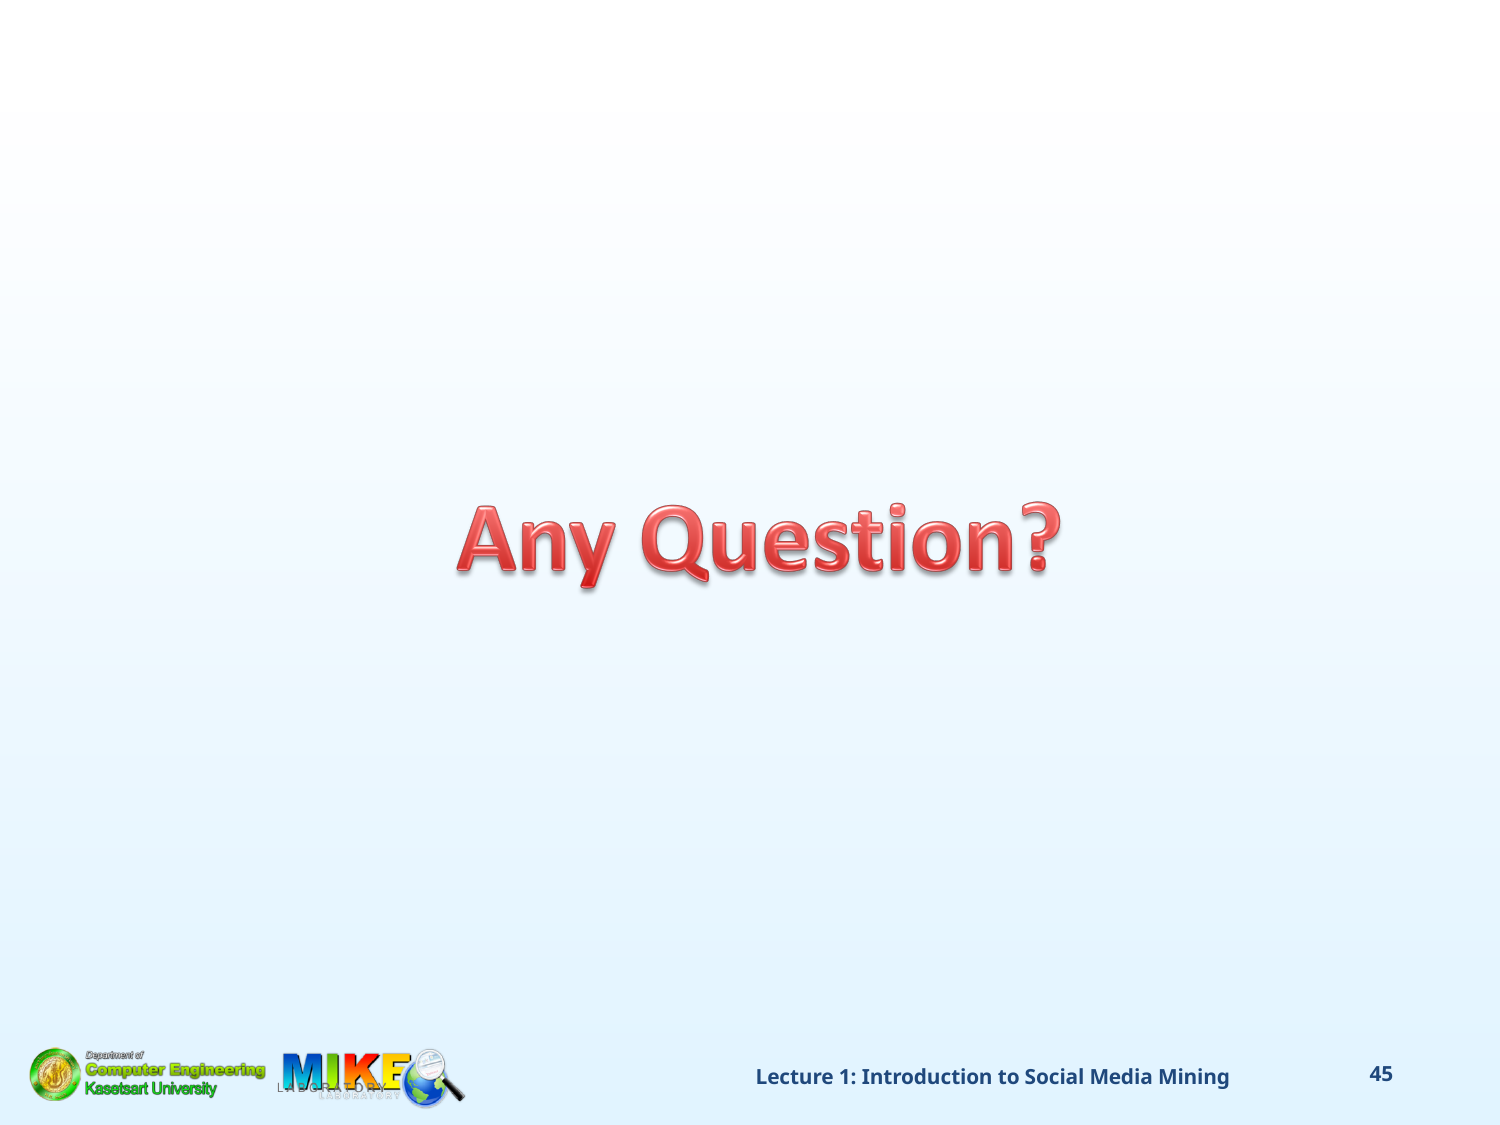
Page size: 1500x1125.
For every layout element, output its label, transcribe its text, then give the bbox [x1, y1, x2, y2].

text_box [277, 1047, 467, 1110]
slide_number 45 [1365, 1065, 1401, 1125]
picture [0, 0, 1500, 1125]
text_box [388, 443, 1131, 609]
footer Lecture 1: Introduction to Social Media Mining [753, 1065, 1243, 1125]
text_box [29, 1047, 266, 1101]
